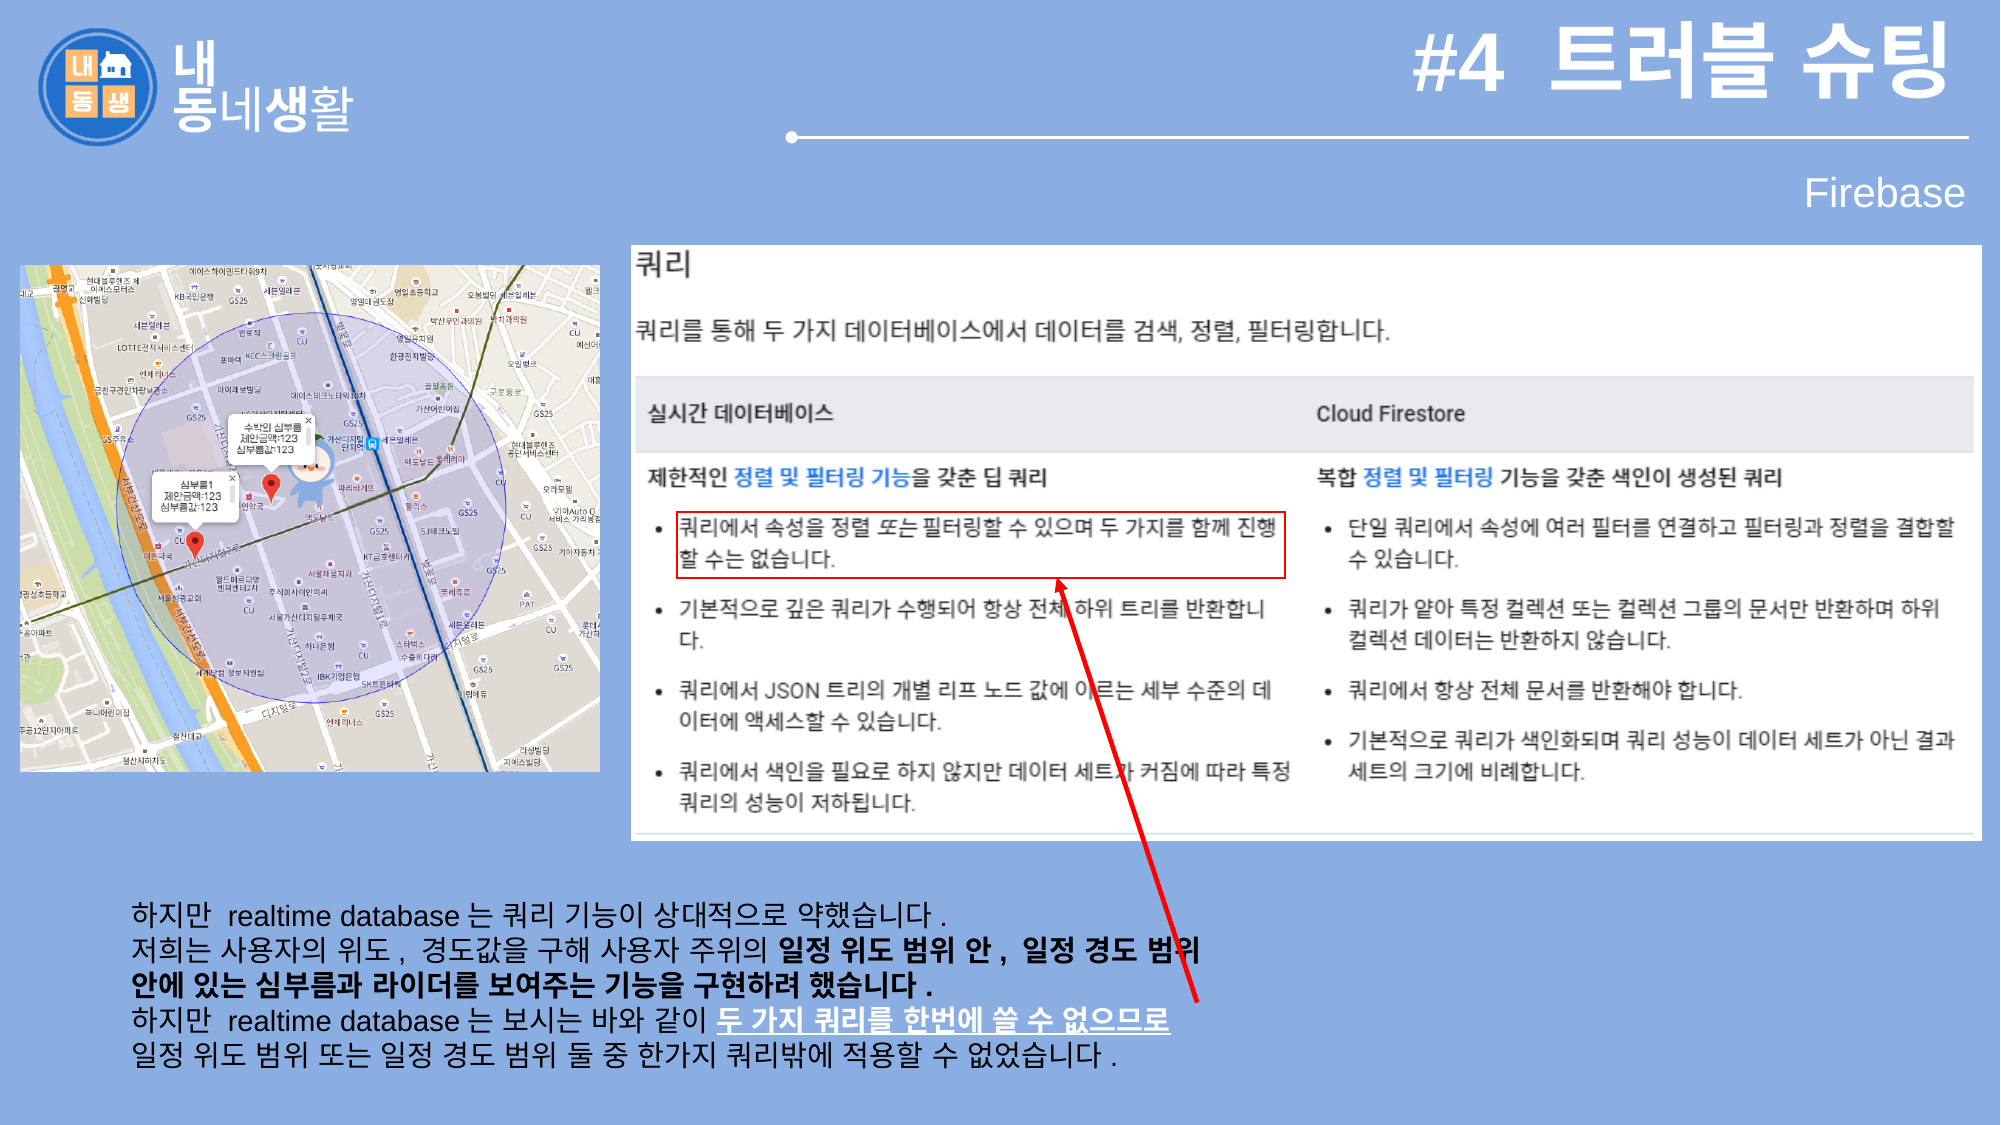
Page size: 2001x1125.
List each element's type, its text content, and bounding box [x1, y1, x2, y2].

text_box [1056, 577, 1198, 1003]
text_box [631, 245, 1982, 841]
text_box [20, 10, 491, 164]
picture [20, 265, 600, 772]
text_box 하지만 realtime database는 쿼리 기능이 상대적으로 약했습니다. 저희는 사용자의 위도, 경도값을 구해 사용자 주위의 일정 위도 범위 안, 일정 경도 범위 안에 있는 심부름과 라이더를 보여주는 기능을 구현하려 했습니다. 하지만 realtime database는 보시는 바와 같이 두 가지 쿼리를 한번에 쓸 수 없으므로 일정 위도 범위 또는 일정 경도 범위 둘 중 한가지 쿼리밖에 적용할 수 없었습니다. [116, 889, 1237, 1125]
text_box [778, 0, 1982, 225]
